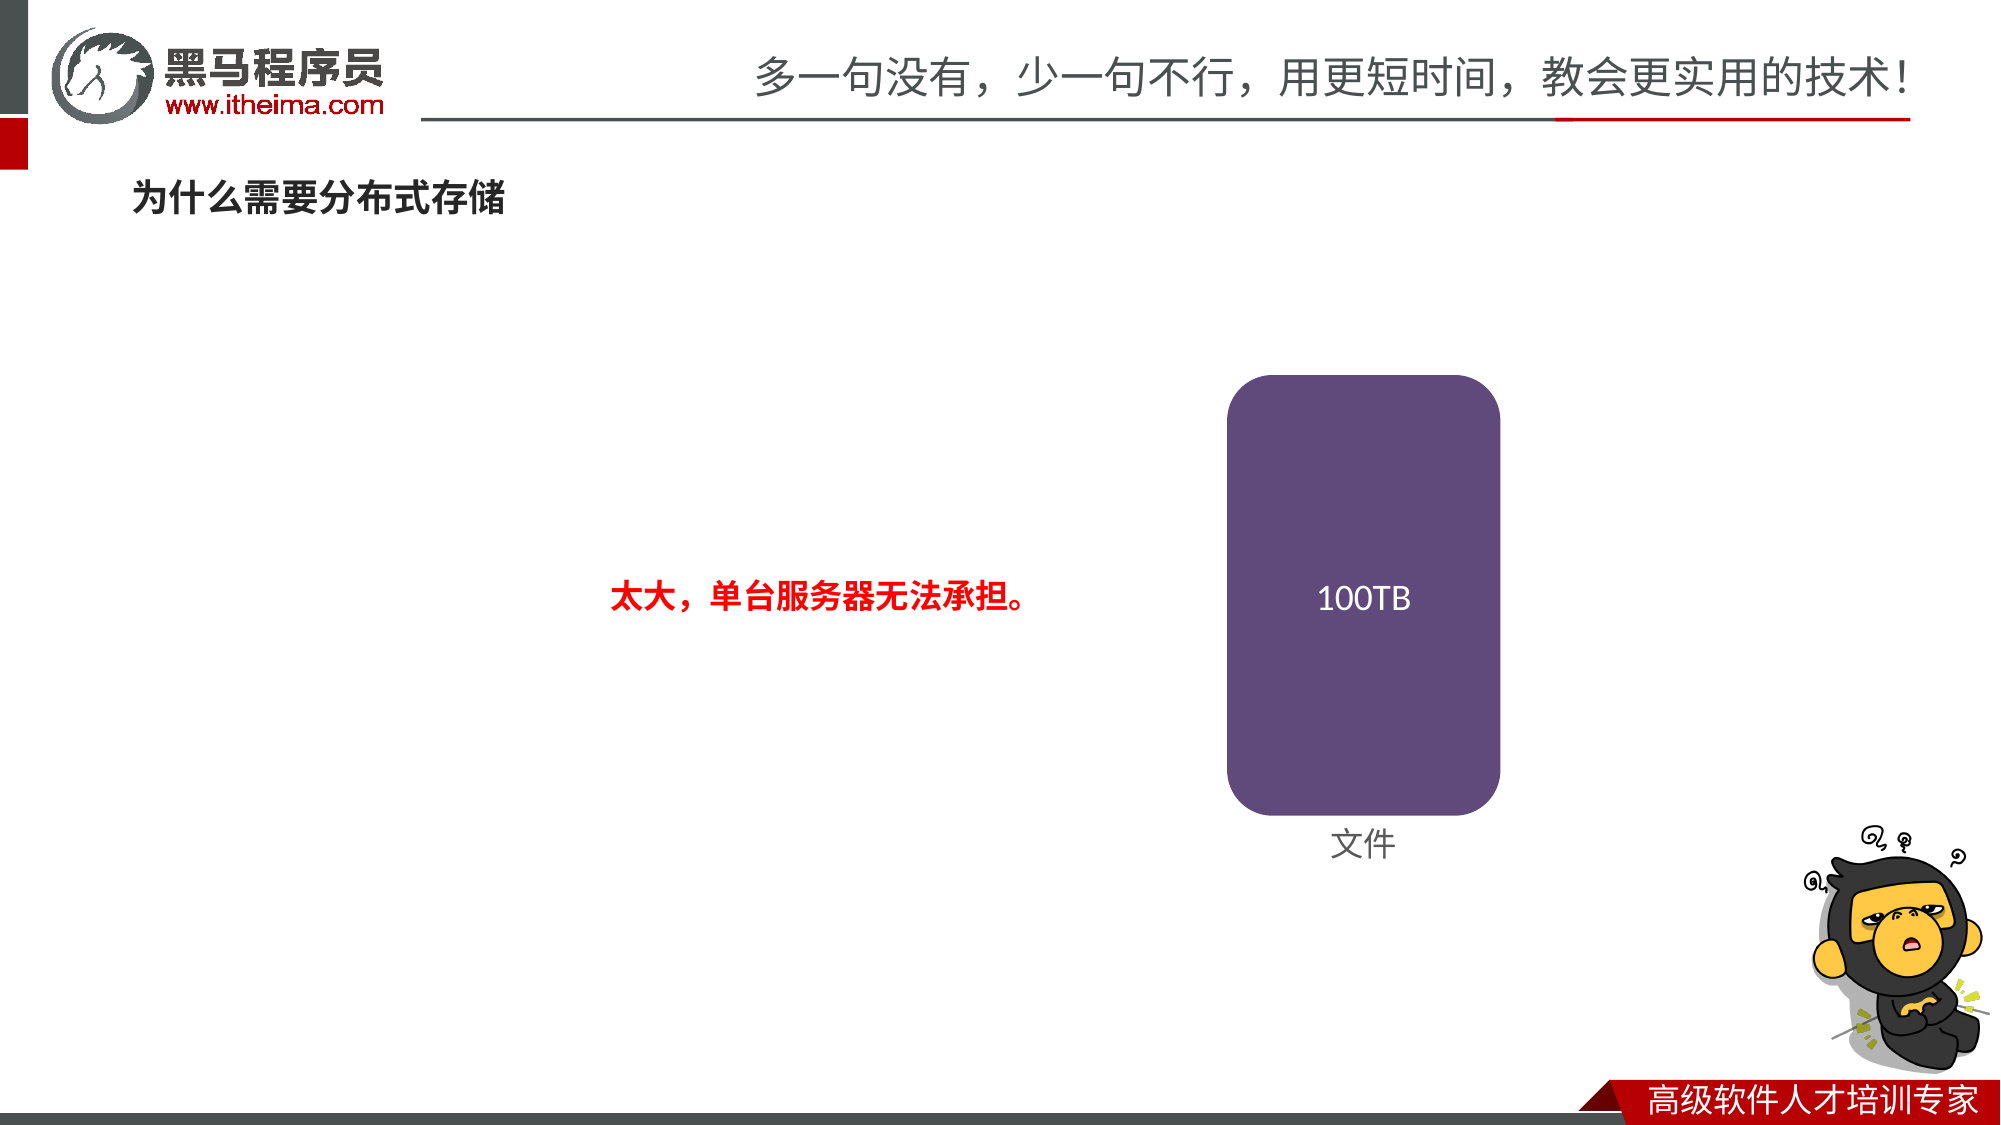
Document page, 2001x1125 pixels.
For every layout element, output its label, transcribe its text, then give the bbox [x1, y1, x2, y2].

picture [50, 26, 384, 125]
picture [1775, 815, 2000, 1079]
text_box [1222, 374, 1505, 872]
list 为什么需要分布式存储 [116, 154, 1872, 239]
text_box 太大，单台服务器无法承担。 [492, 567, 1160, 623]
